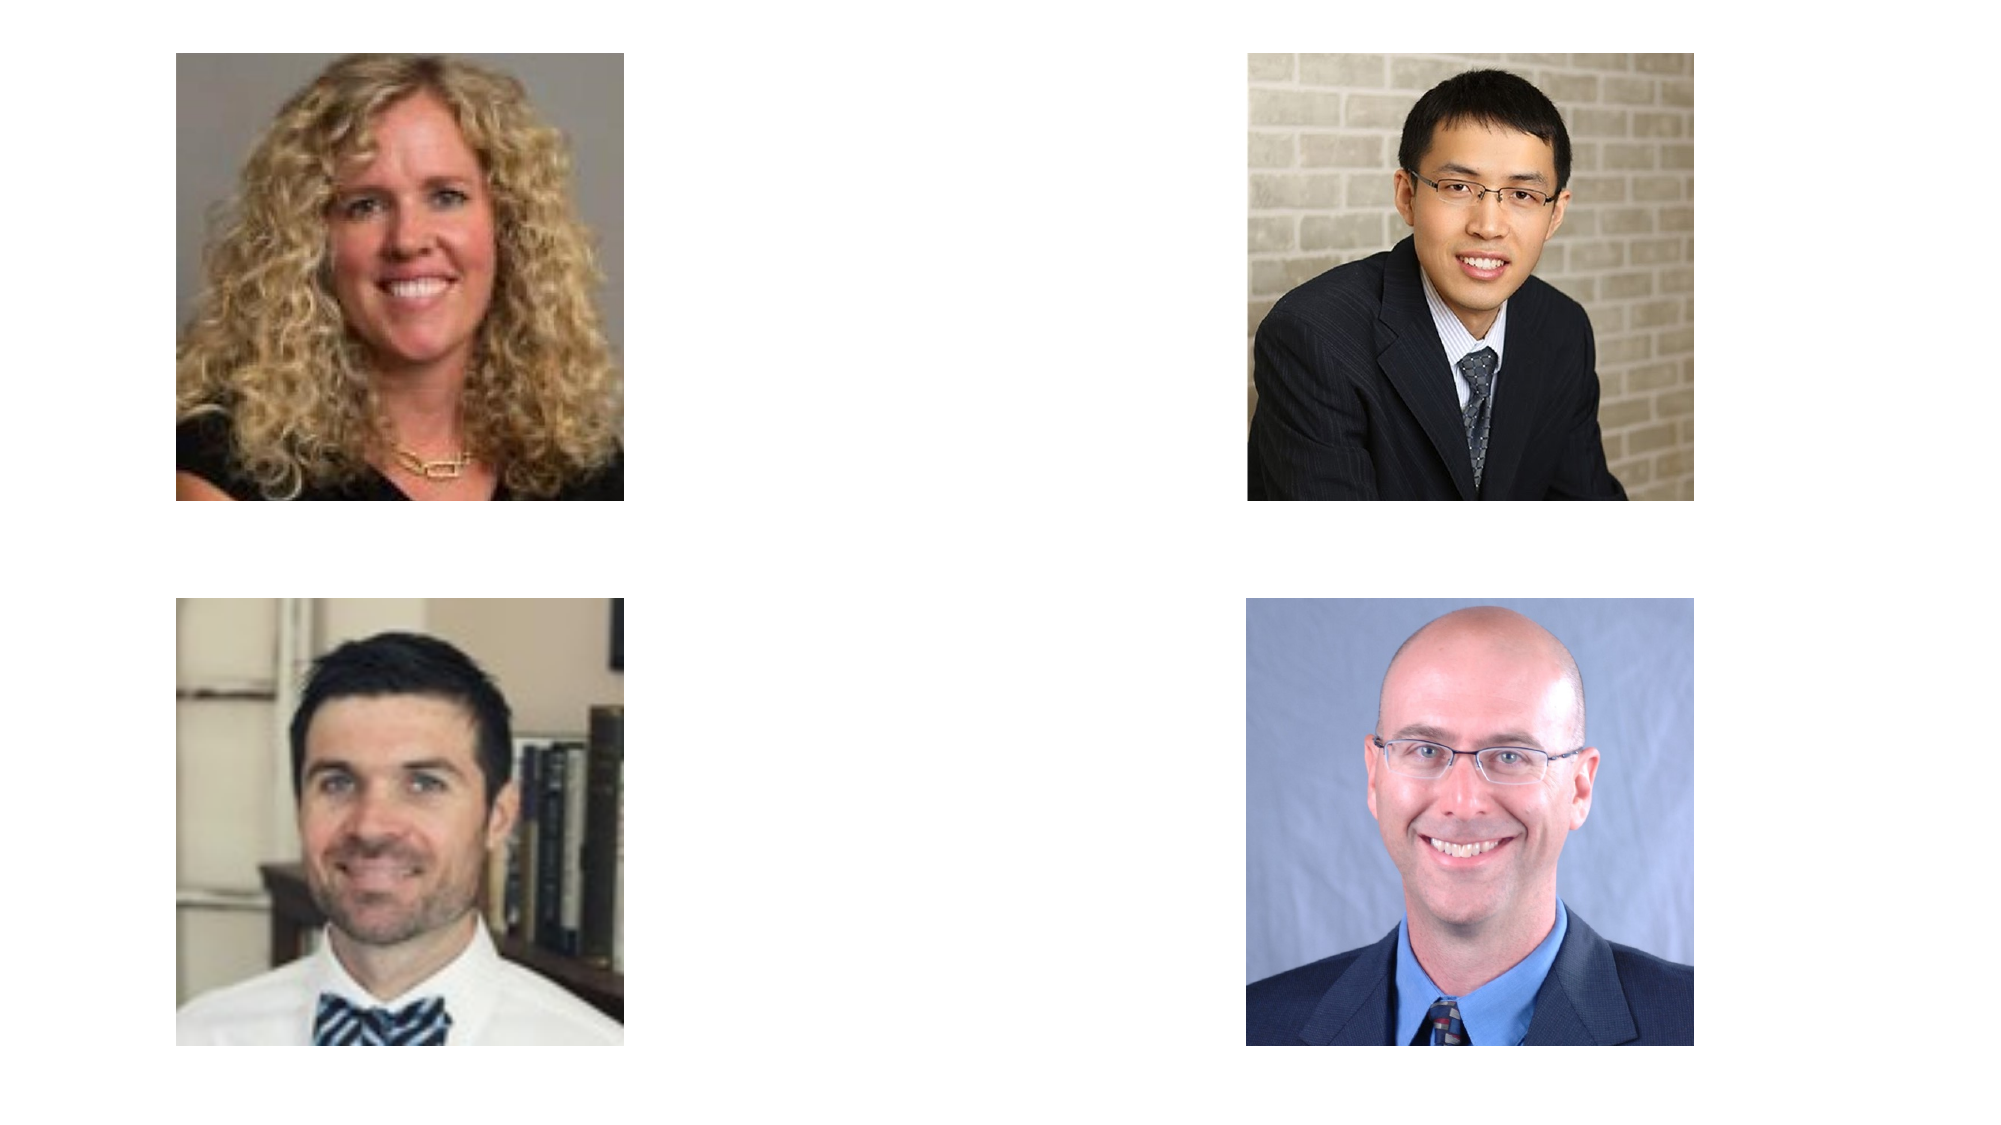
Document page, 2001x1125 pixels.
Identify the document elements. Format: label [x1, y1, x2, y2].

text_box [174, 51, 626, 503]
text_box [1244, 51, 1696, 503]
text_box [174, 596, 626, 1048]
text_box [1244, 596, 1696, 1048]
